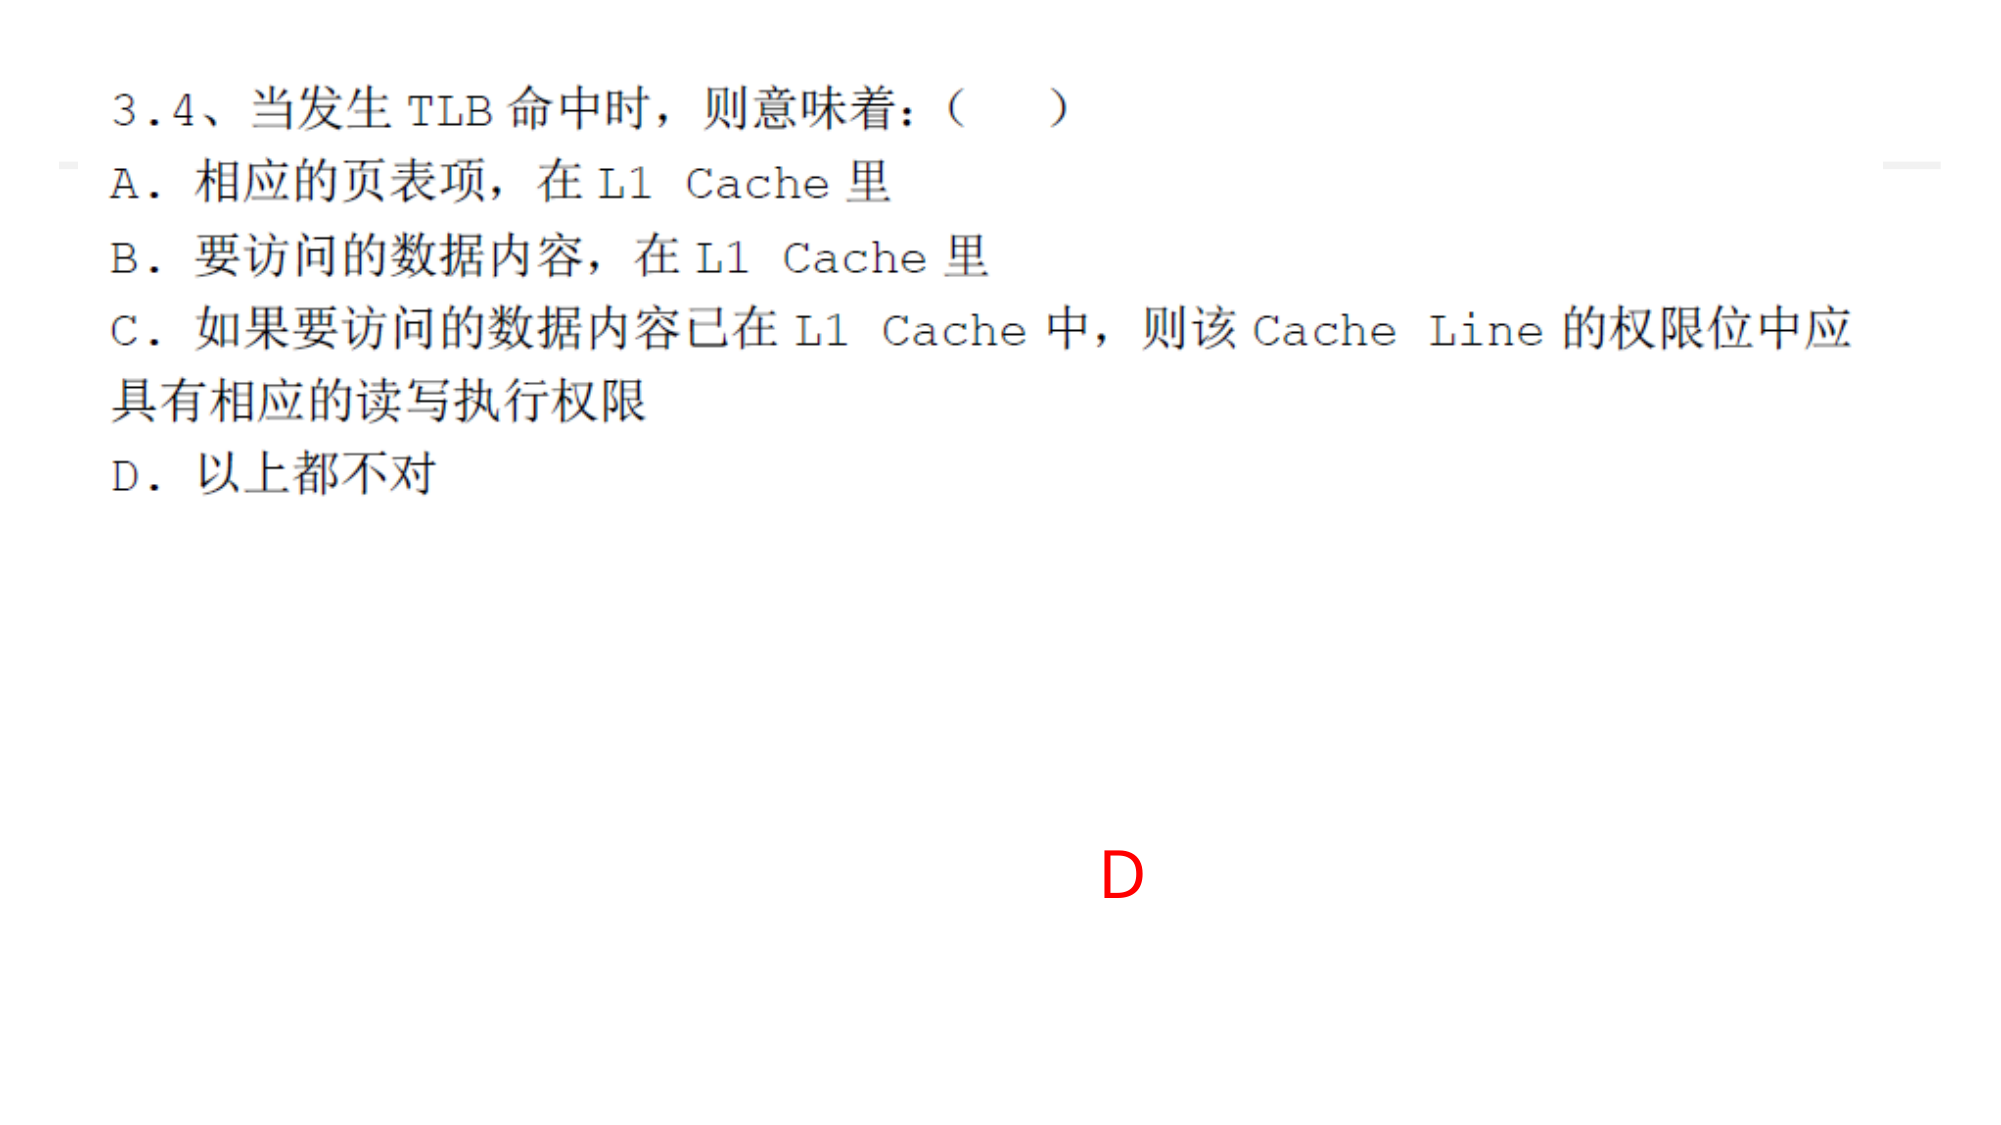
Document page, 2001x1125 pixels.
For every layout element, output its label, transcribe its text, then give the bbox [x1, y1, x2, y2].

text_box D [1083, 824, 1332, 919]
picture [78, 65, 1883, 540]
